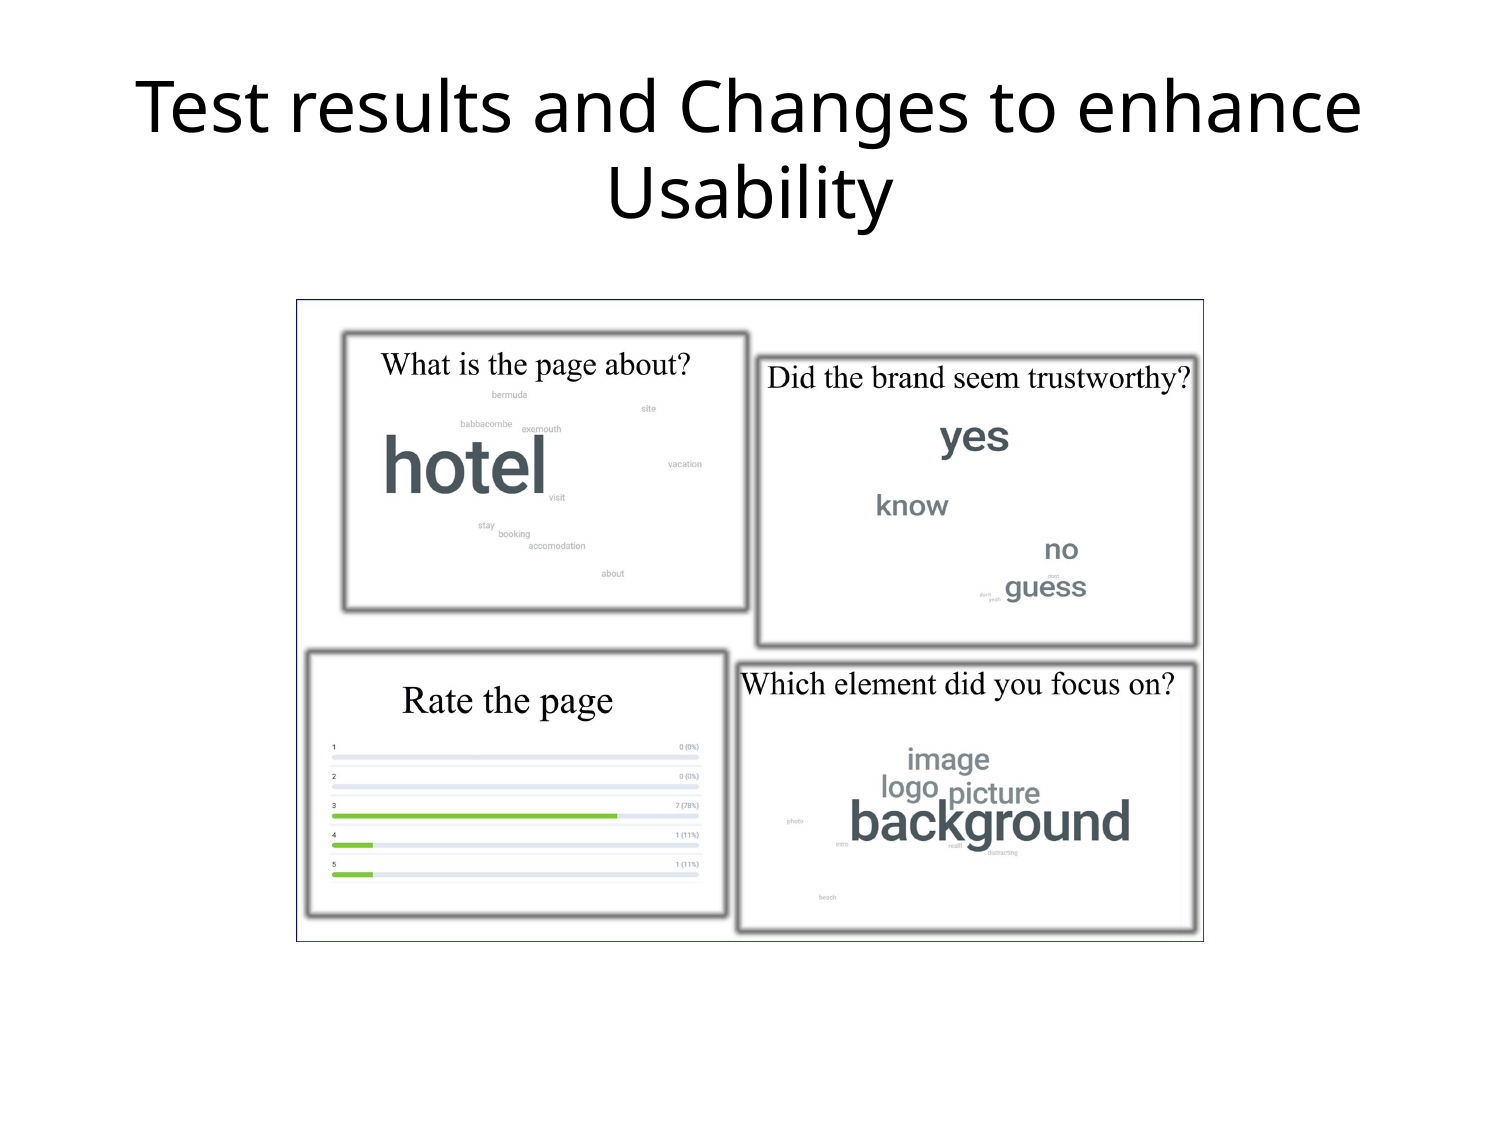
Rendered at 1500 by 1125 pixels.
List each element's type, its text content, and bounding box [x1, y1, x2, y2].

picture [295, 299, 1205, 942]
title Test results and Changes to enhance Usability [75, 52, 1425, 241]
